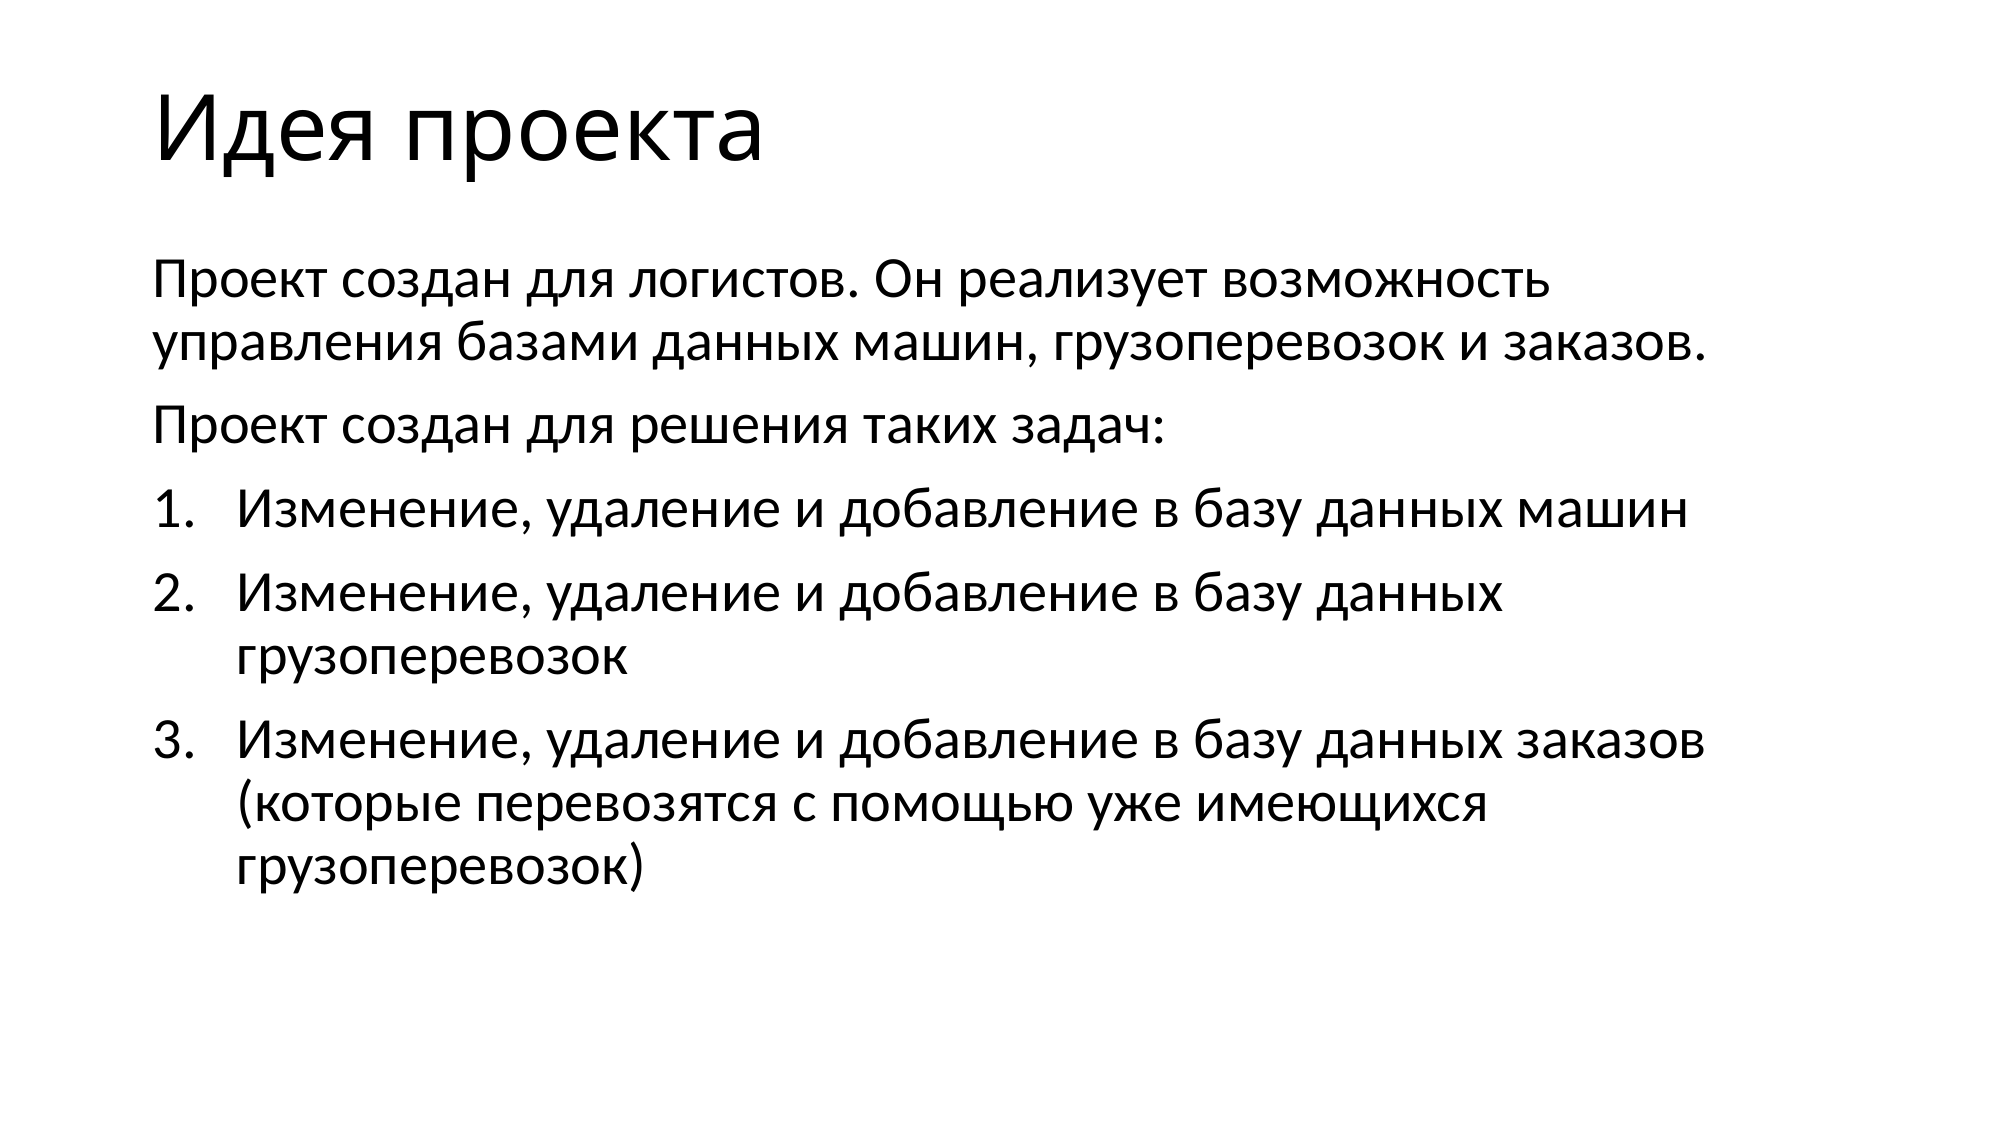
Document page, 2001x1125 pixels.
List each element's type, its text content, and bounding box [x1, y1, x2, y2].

list Проект создан для логистов. Он реализует возможность управления базами данных машин, грузоперевозок и заказов. Проект создан для решения таких задач: Изменение, удаление и добавление в базу данных машин Изменение, удаление и добавление в базу данных грузоперевозок Изменение, удаление и добавление в базу данных заказов (которые перевозятся с помощью уже имеющихся грузоперевозок) [137, 239, 1863, 954]
title Идея проекта [137, 21, 1863, 239]
